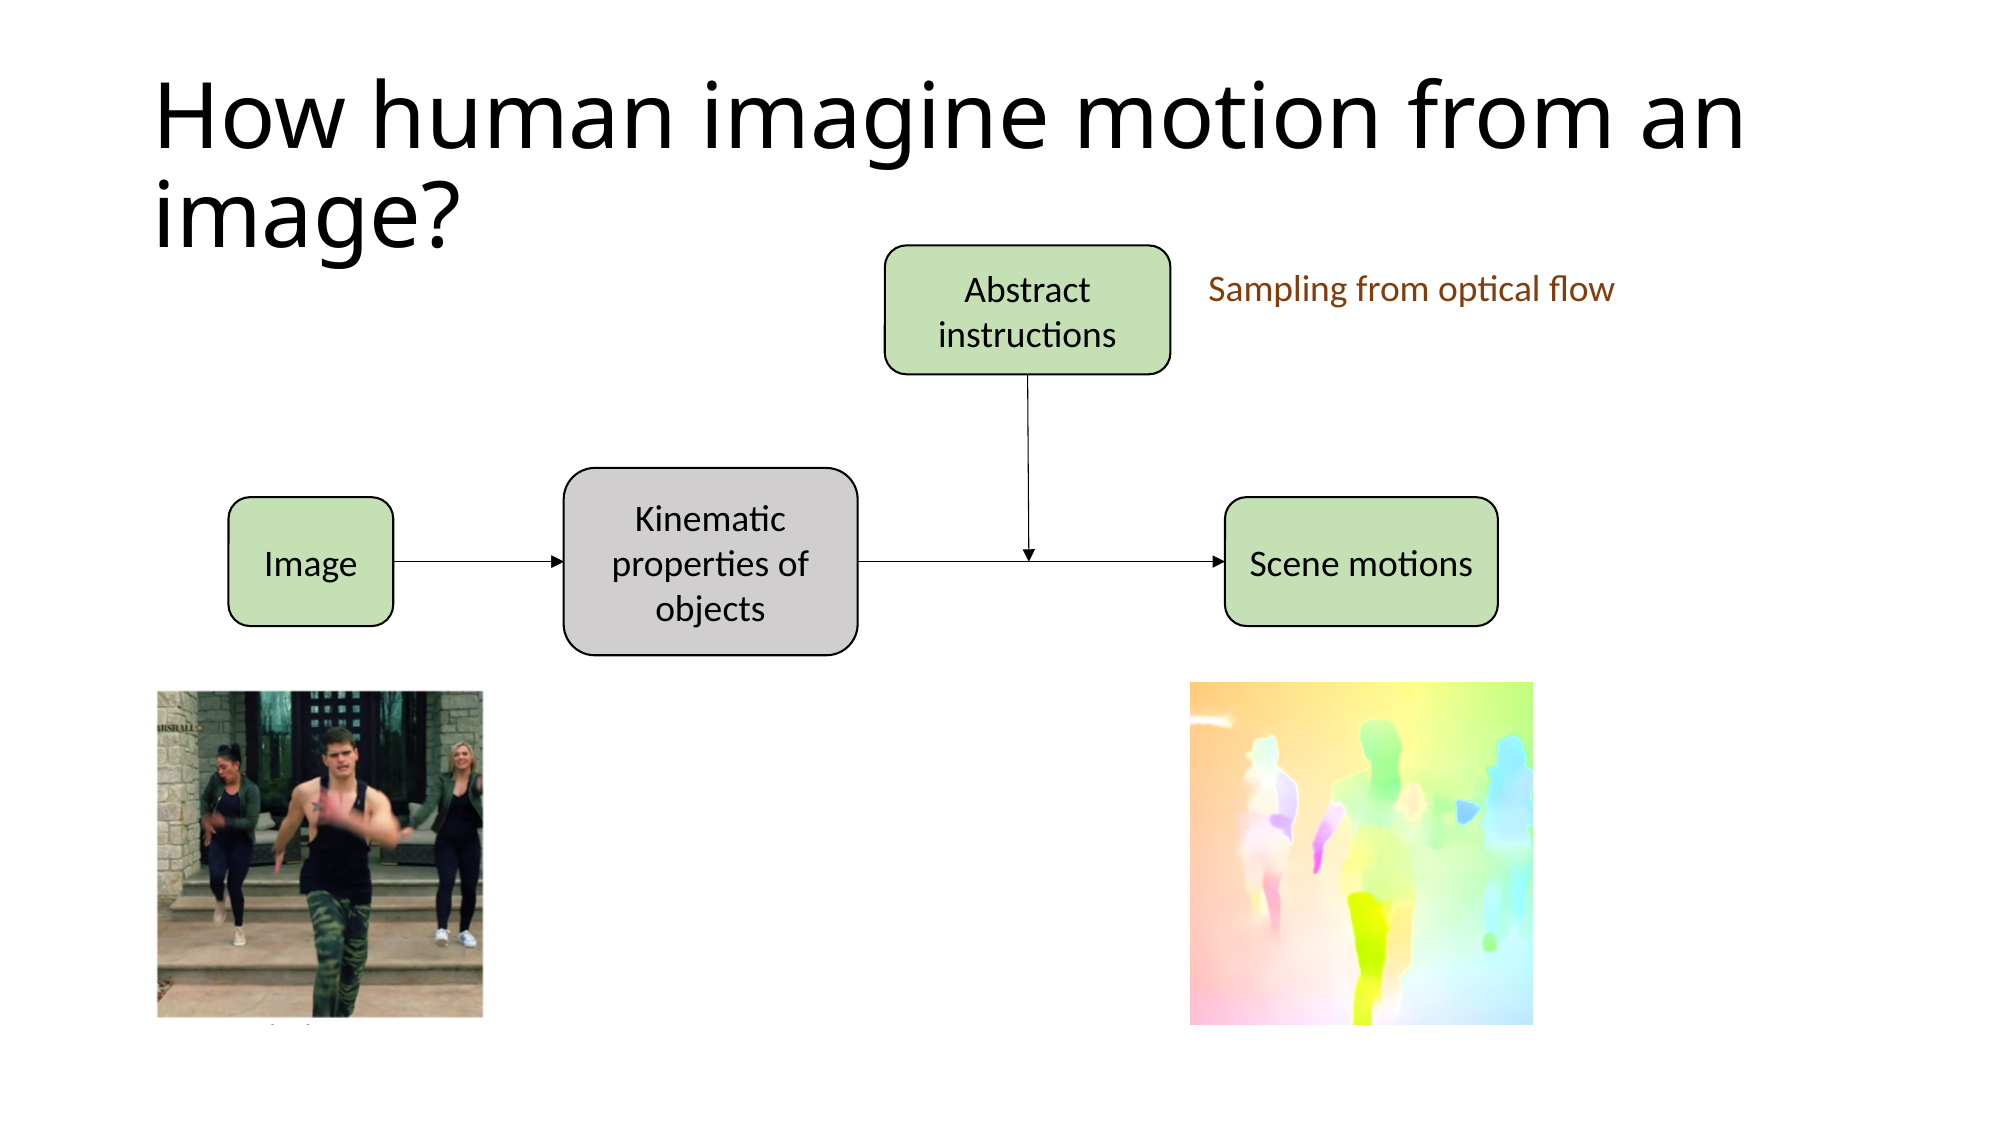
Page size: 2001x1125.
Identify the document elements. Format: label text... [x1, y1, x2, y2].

text_box Image [227, 496, 395, 628]
text_box Kinematic properties of objects [562, 466, 859, 657]
picture [143, 682, 496, 1025]
title How human imagine motion from an image? [137, 59, 1863, 278]
picture [1190, 682, 1533, 1025]
text_box Scene motions [1223, 496, 1499, 628]
text_box Sampling from optical flow [1193, 256, 1631, 317]
text_box Abstract instructions [883, 278, 1172, 376]
